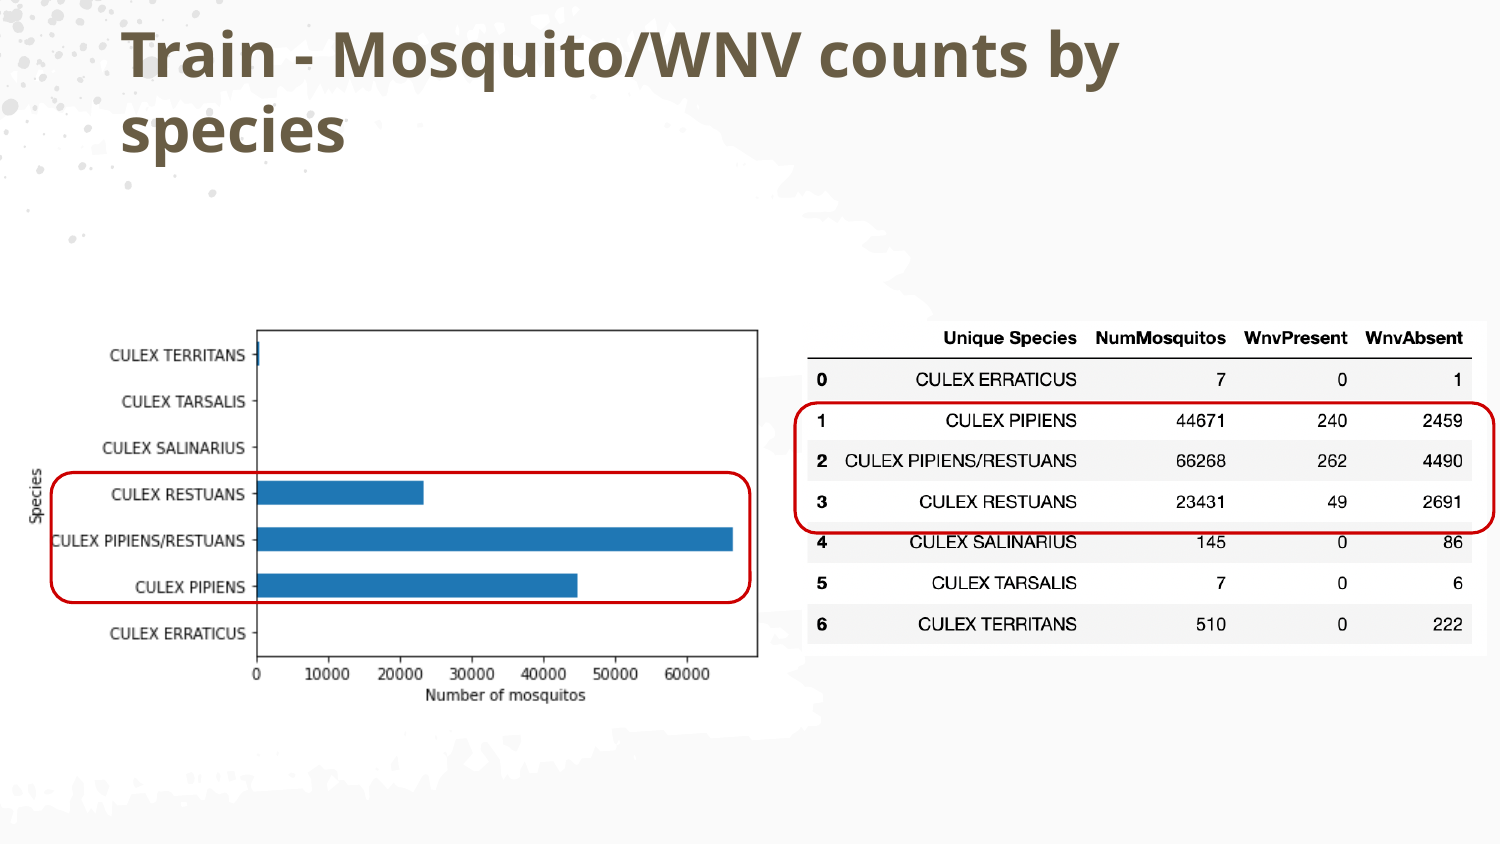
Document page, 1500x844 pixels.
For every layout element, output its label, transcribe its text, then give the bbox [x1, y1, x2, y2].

picture [802, 321, 1488, 656]
title Train - Mosquito/WNV counts by species [120, 70, 1363, 165]
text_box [18, 321, 766, 713]
